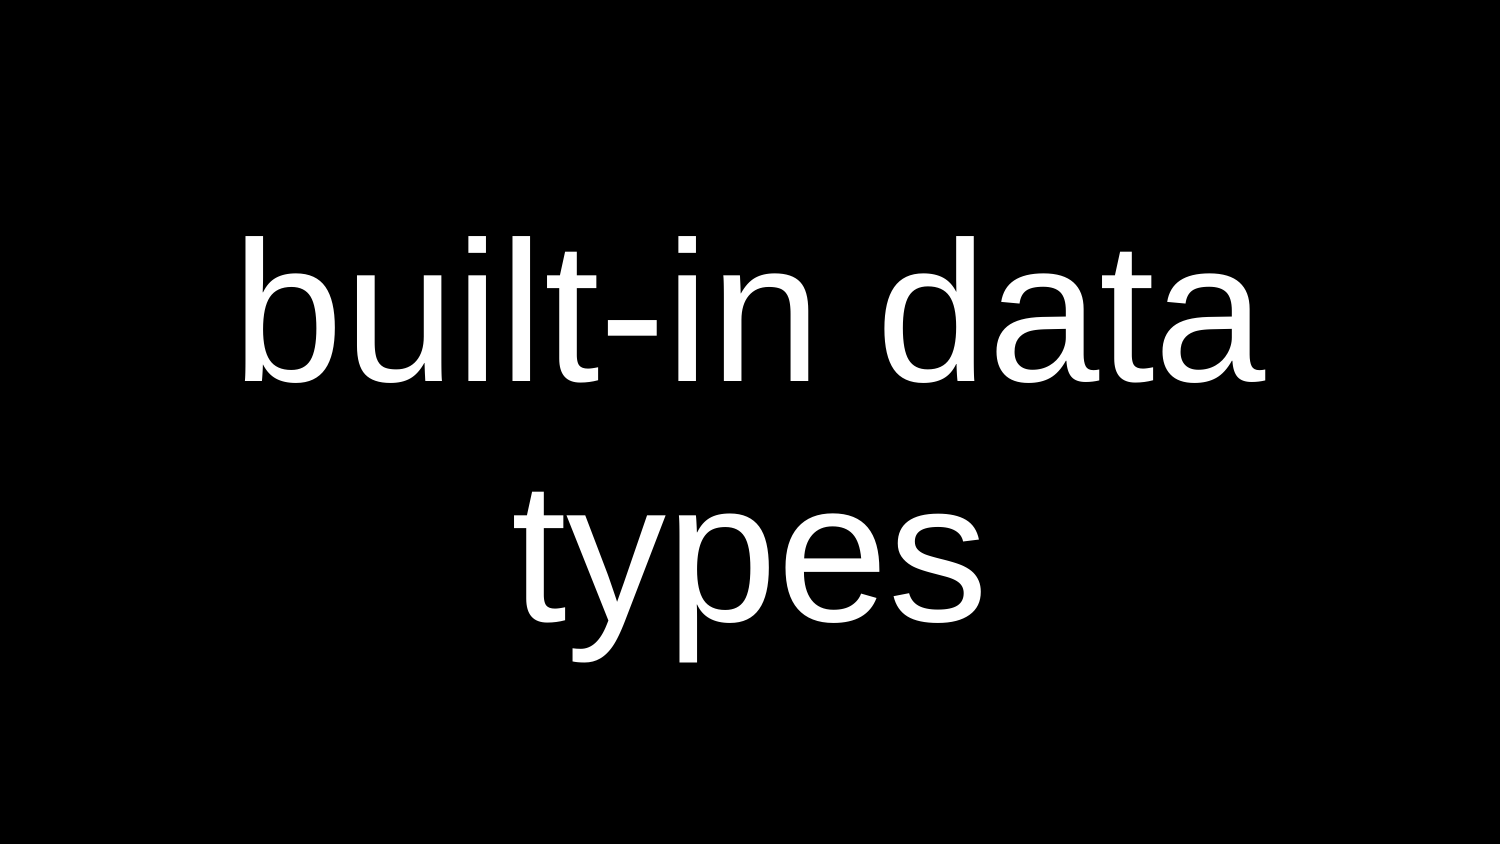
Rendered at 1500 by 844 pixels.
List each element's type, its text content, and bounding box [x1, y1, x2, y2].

title built-in data types [75, 351, 1425, 493]
